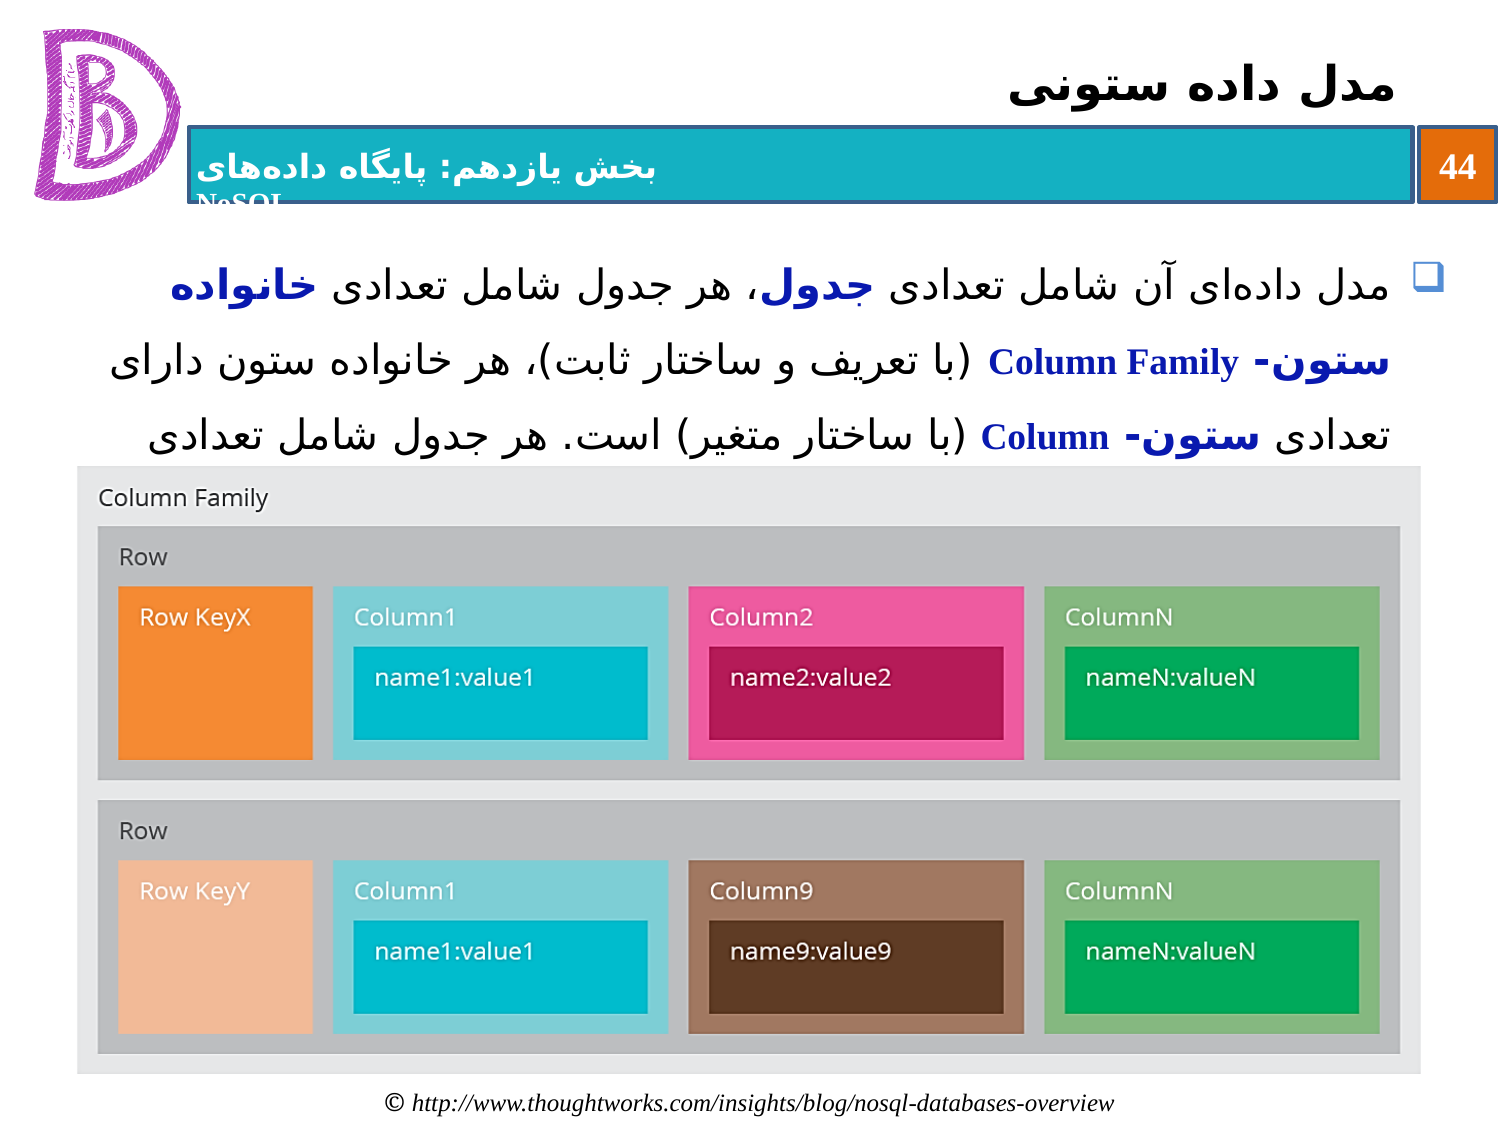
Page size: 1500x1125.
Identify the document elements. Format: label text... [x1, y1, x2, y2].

picture [74, 464, 1423, 1076]
title مدل داده‌ ستونی [237, 37, 1413, 125]
picture [12, 21, 202, 212]
list مدل داده‌ای آن شامل تعدادی جدول، هر جدول شامل تعدادی خانواده ستون- Column Family (با تعریف و ساختار ثابت)، هر خانواده ستون دارای تعدادی ستون- Column (با ساختار متغیر) است. هر جدول شامل تعدادی سطر- Row است که هر یک دارای کلید یکتایی است. [37, 224, 1463, 1088]
text_box © http://www.thoughtworks.com/insights/blog/nosql-databases-overview [324, 1084, 1175, 1125]
